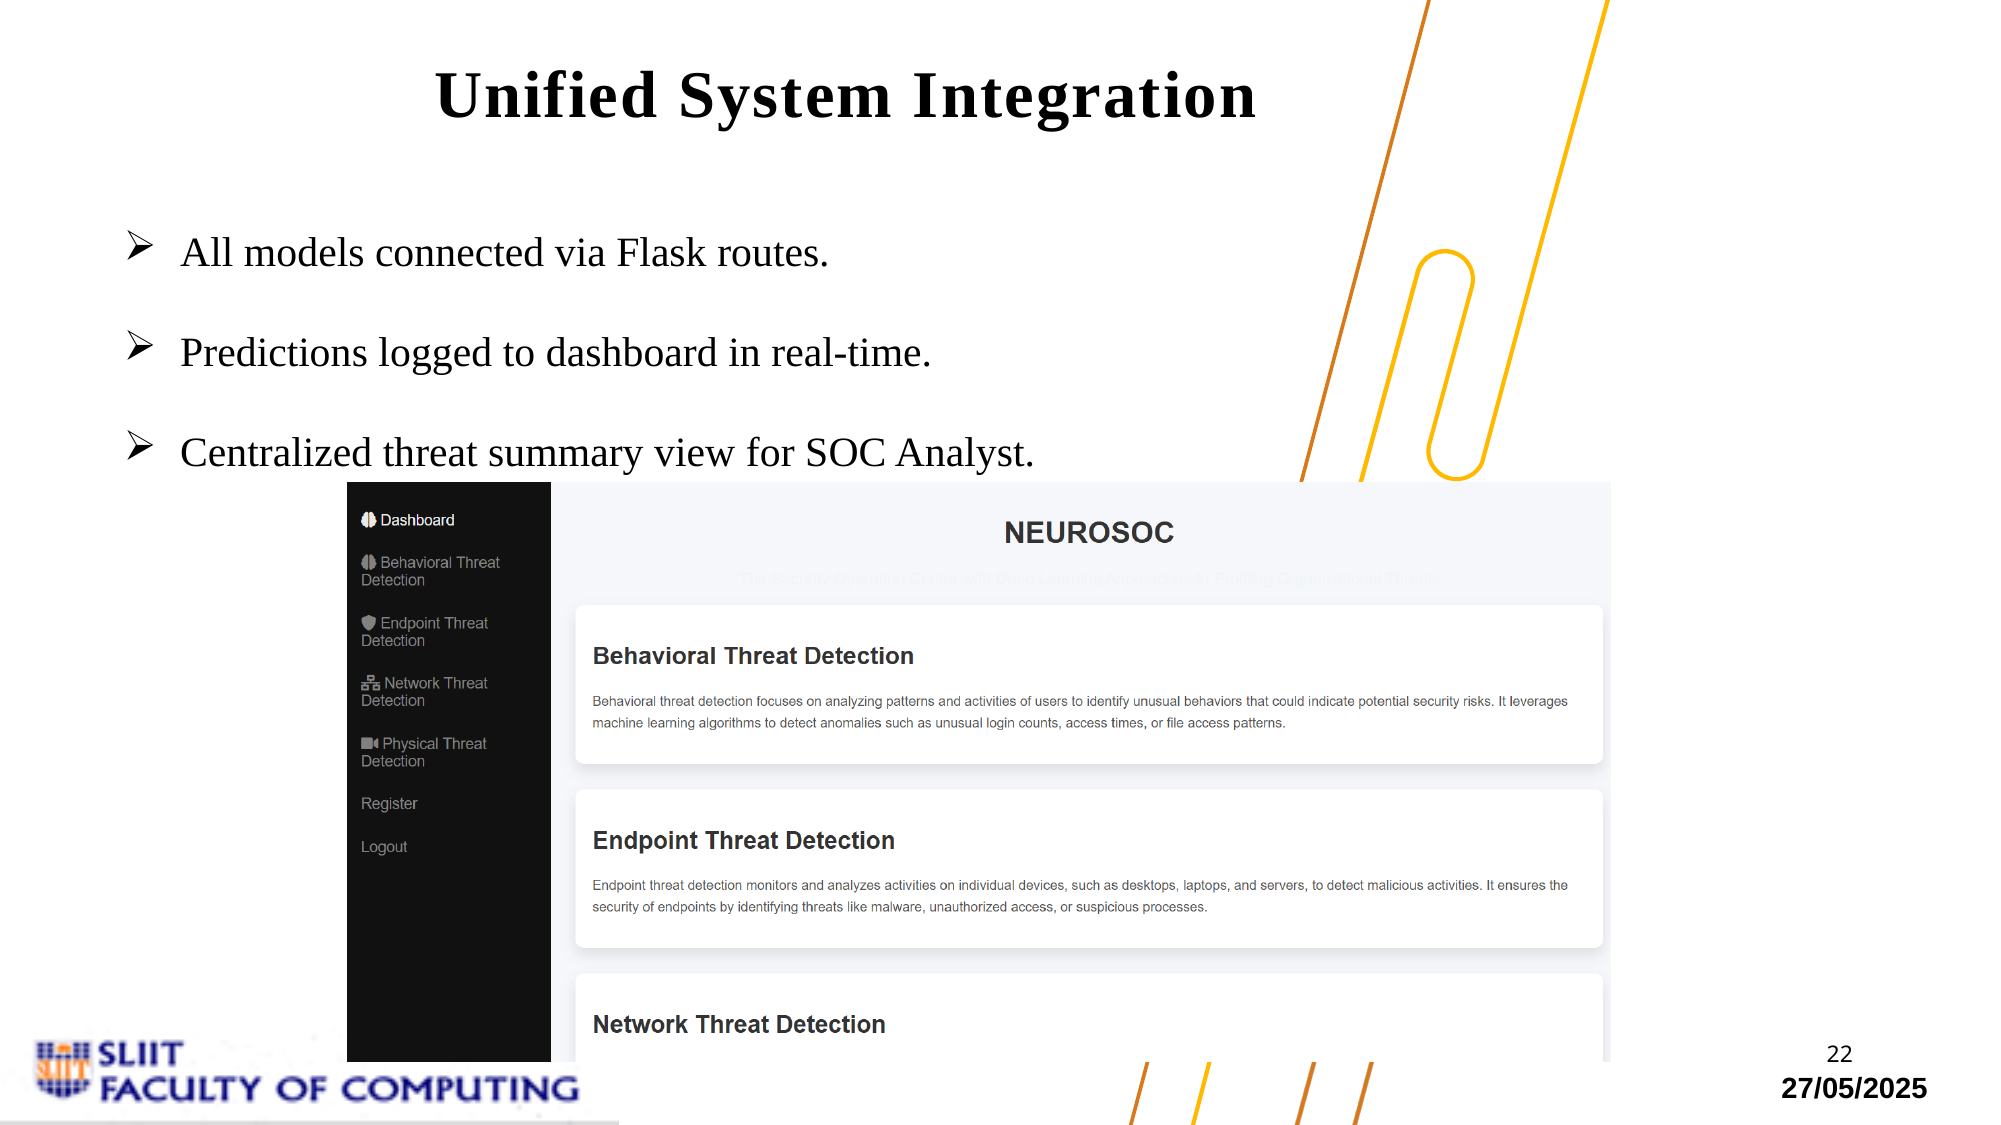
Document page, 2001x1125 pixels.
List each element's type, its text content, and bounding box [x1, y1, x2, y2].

text_box All models connected via Flask routes. Predictions logged to dashboard in real-time. Centralized threat summary view for SOC Analyst. [109, 167, 1191, 483]
picture [347, 481, 1612, 1063]
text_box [0, 1014, 2000, 1125]
text_box [1359, 0, 1611, 479]
title Unified System Integration [419, 55, 1346, 229]
